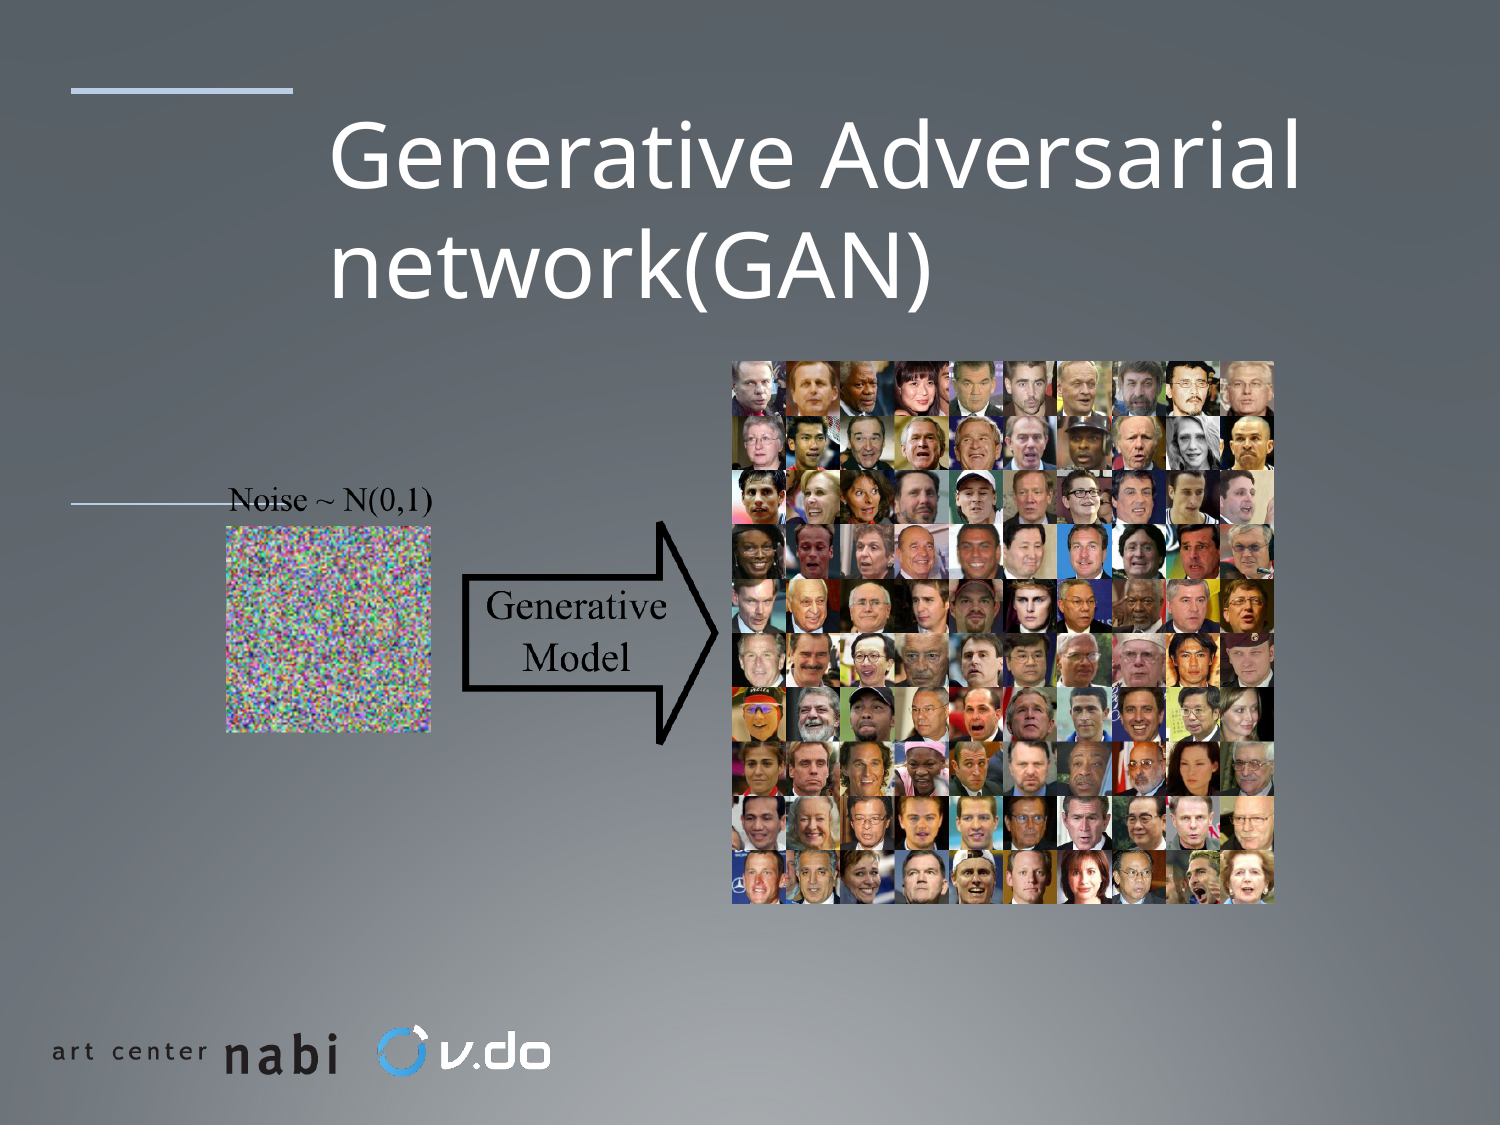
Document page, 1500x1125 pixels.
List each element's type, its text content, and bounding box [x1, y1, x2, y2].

picture [0, 0, 1500, 1125]
text_box Generative Adversarial network(GAN) [312, 89, 1500, 545]
